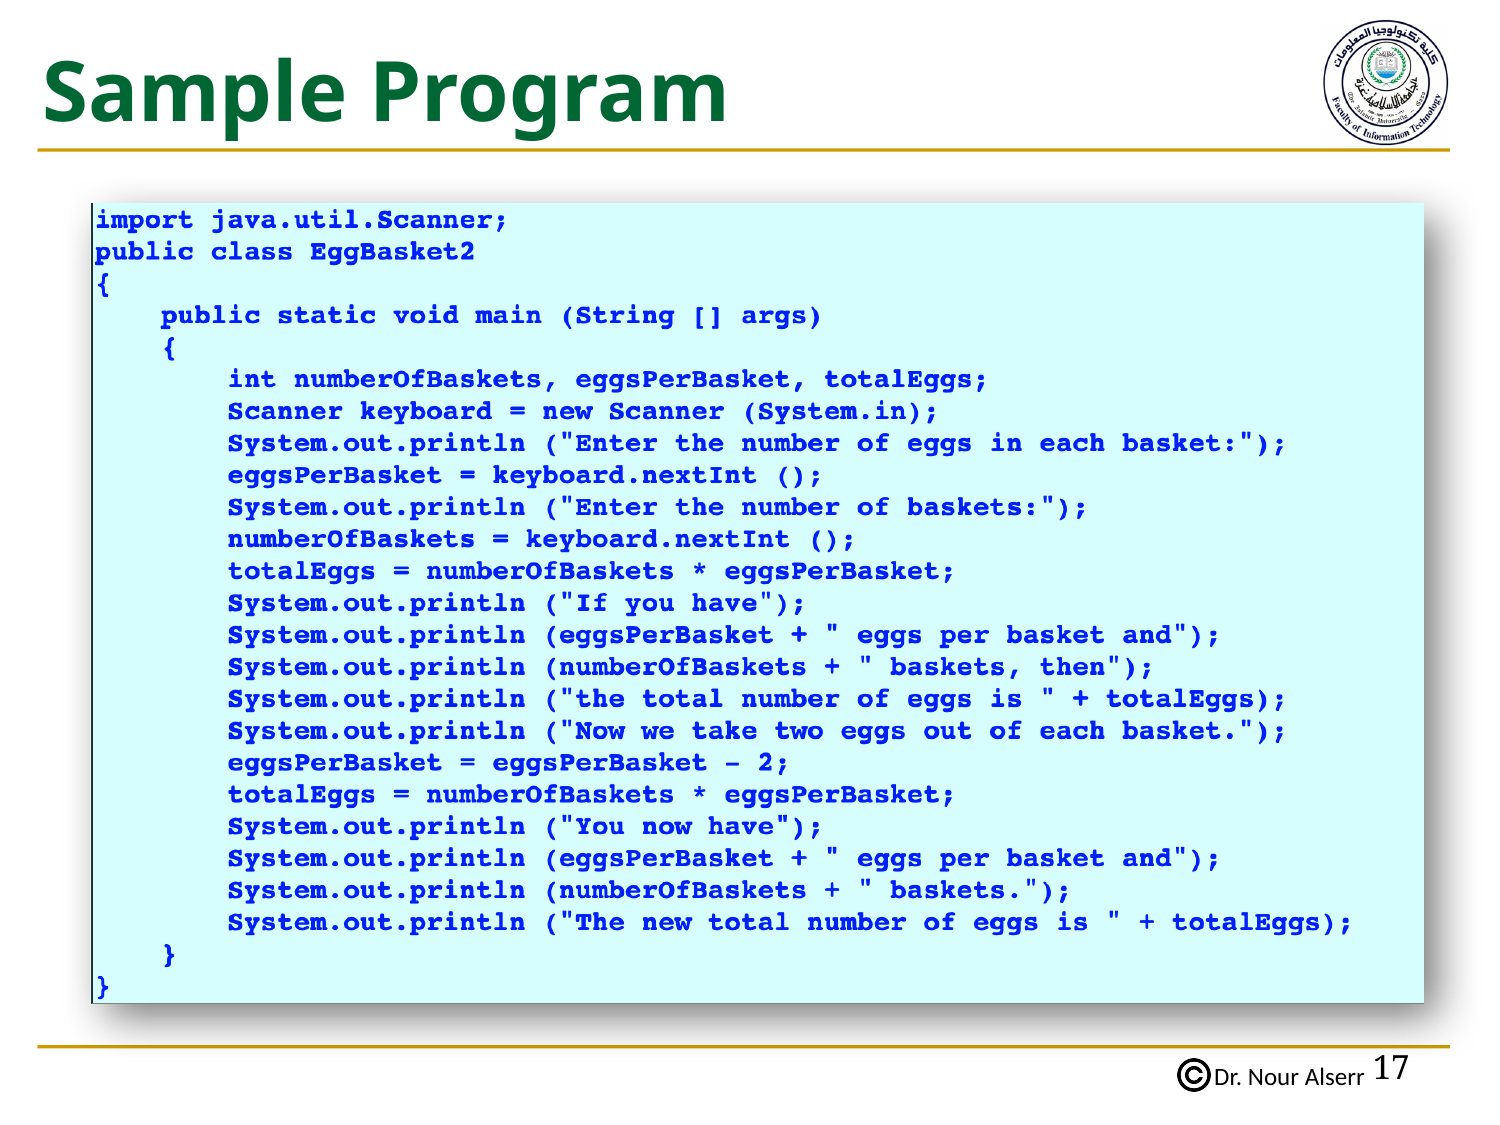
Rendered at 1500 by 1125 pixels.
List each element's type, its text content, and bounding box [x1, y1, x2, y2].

title Sample Program [26, 30, 1461, 207]
picture [1321, 18, 1450, 30]
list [90, 203, 1424, 1005]
slide_number 17 [1074, 1023, 1426, 1100]
